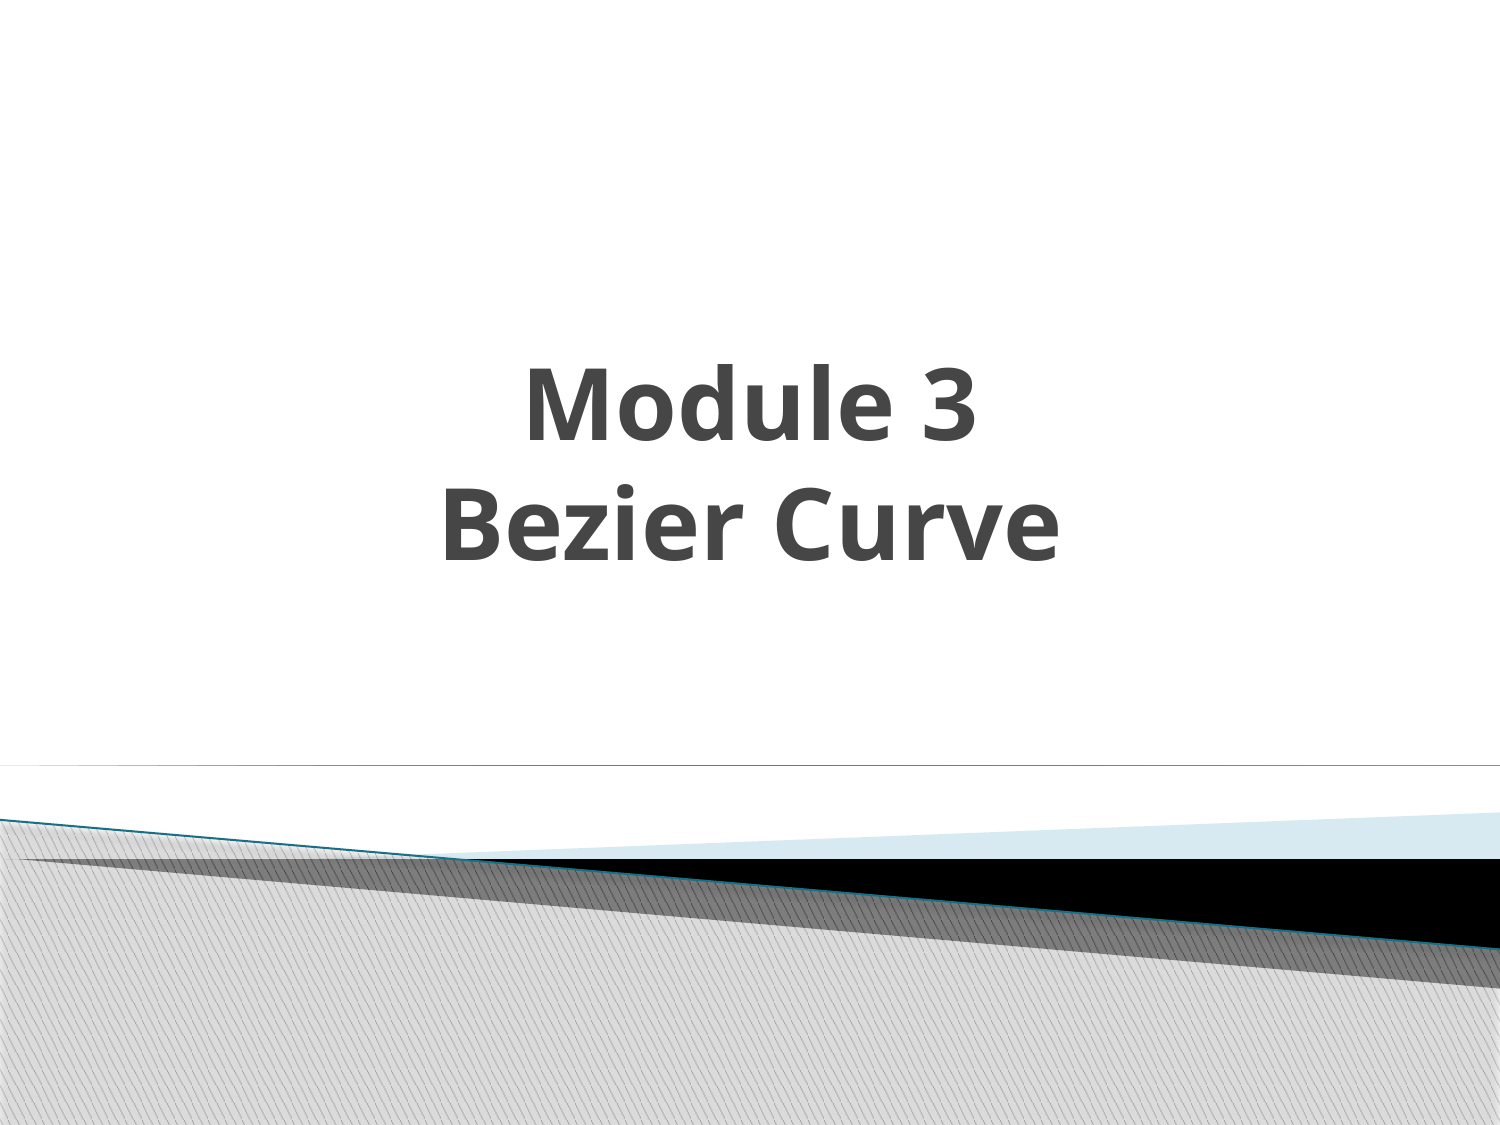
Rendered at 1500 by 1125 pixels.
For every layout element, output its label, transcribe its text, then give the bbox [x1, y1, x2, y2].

title Module 3 Bezier Curve [112, 287, 1388, 588]
picture [5, 859, 1500, 989]
